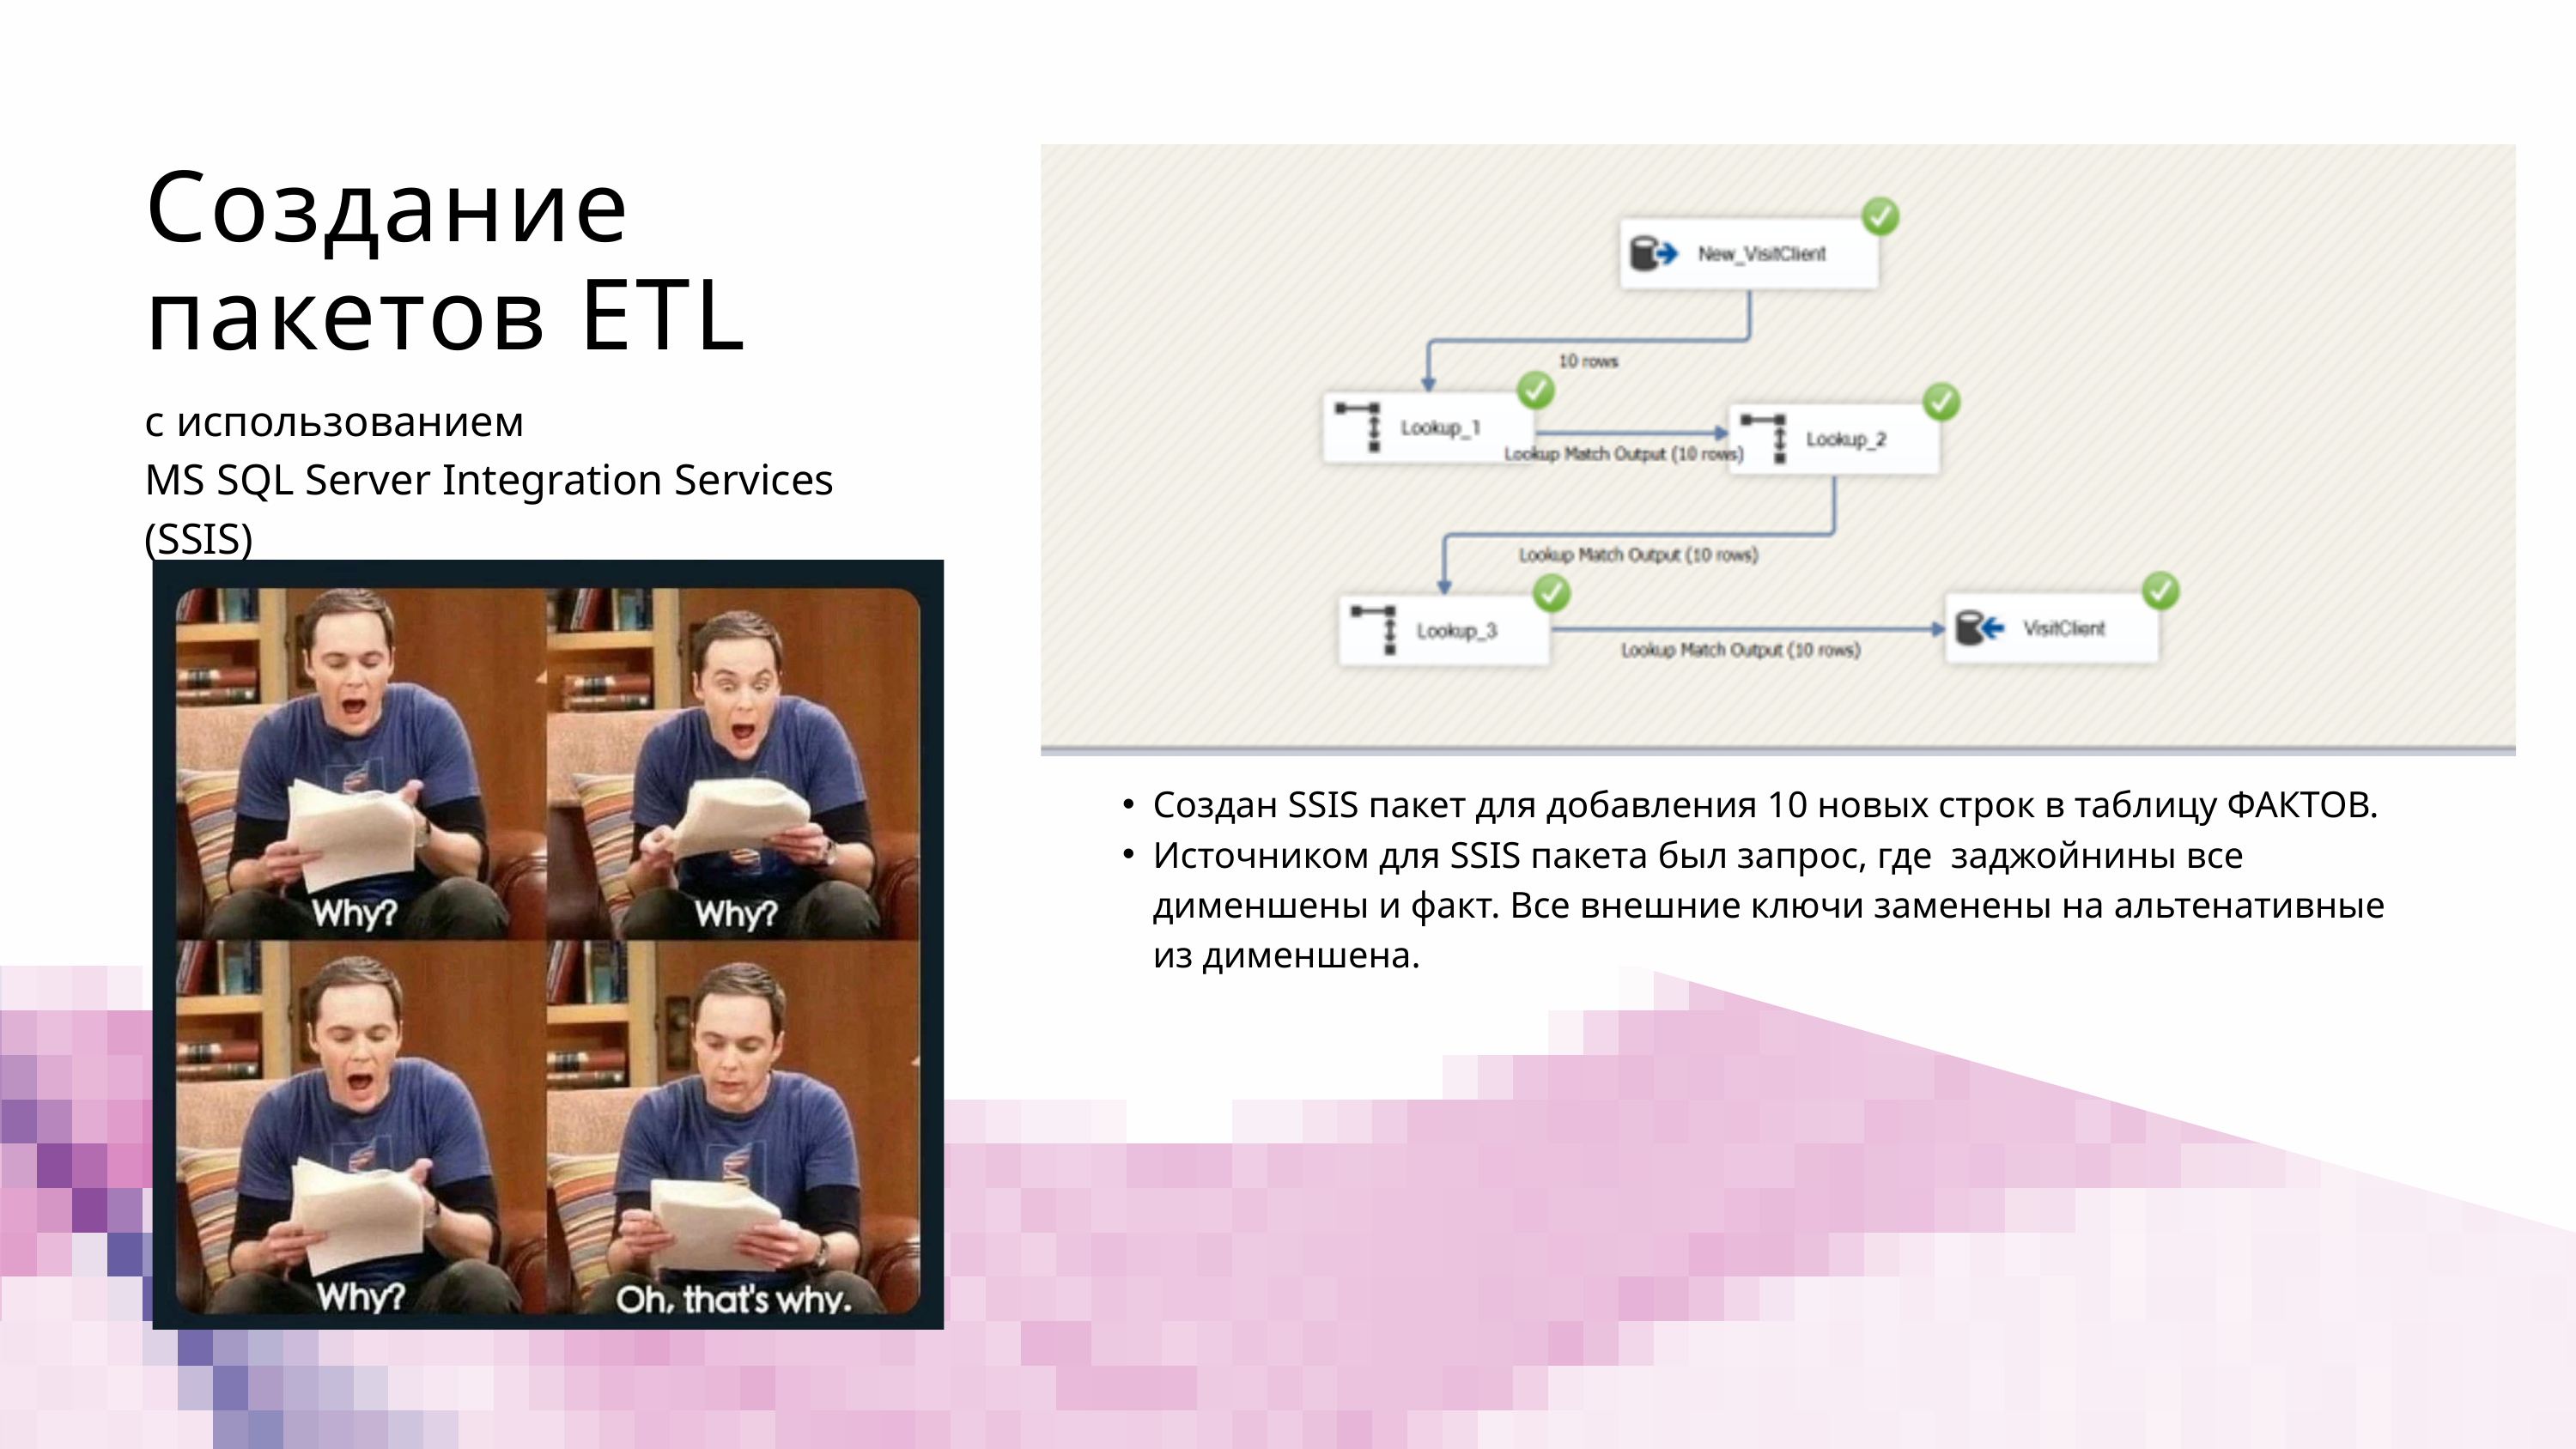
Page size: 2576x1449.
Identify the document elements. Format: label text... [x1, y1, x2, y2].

text_box [1041, 144, 2517, 756]
text_box Создан SSIS пакет для добавления 10 новых строк в таблицу ФАКТОВ. Источником для SSIS пакета был запрос, где заджойнины все дименшены и факт. Все внешние ключи заменены на альтенативные из дименшена. [1091, 774, 2407, 975]
text_box Создание пакетов ETL [144, 153, 916, 370]
text_box с использованием MS SQL Server Integration Services (SSIS) [144, 385, 945, 562]
text_box [152, 562, 945, 1330]
text_box [0, 501, 2576, 1449]
